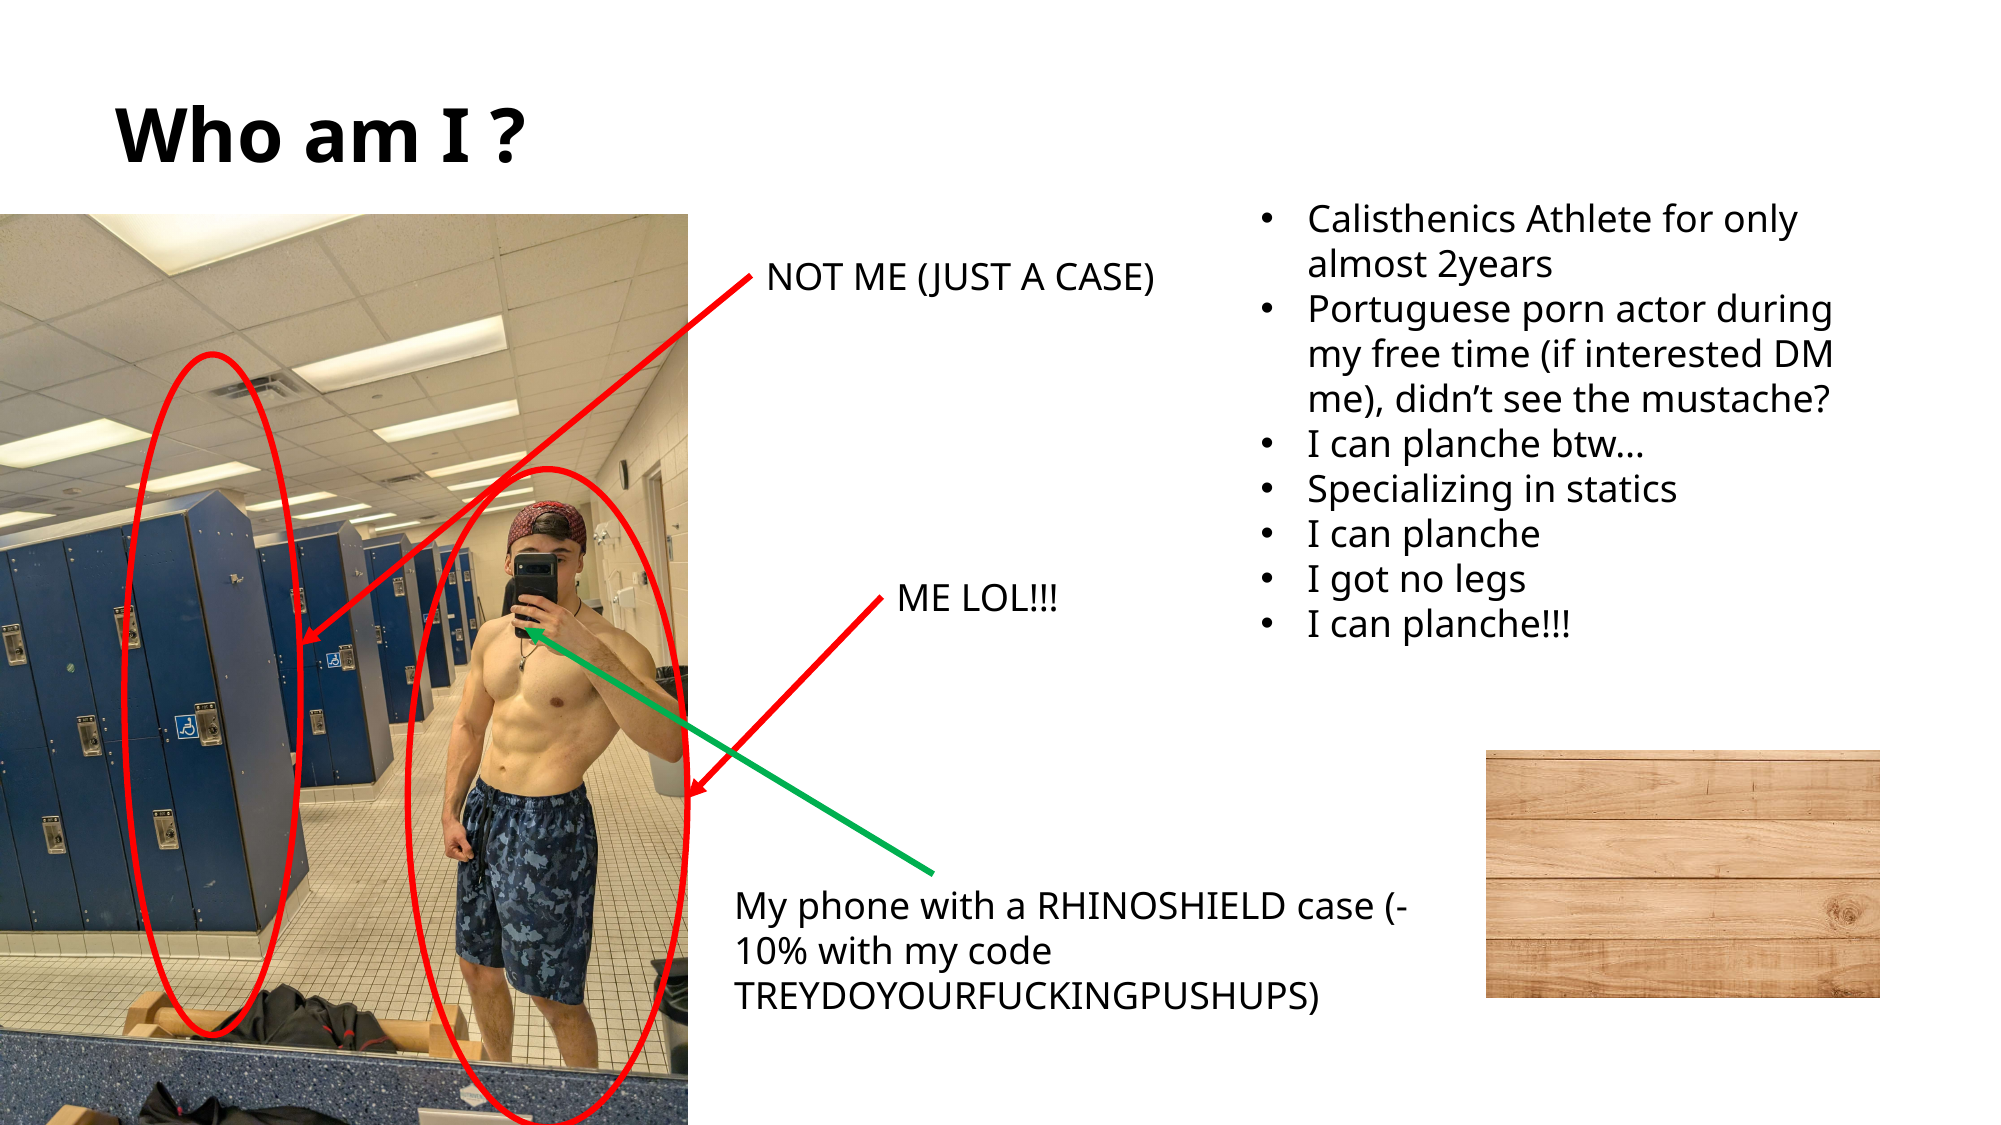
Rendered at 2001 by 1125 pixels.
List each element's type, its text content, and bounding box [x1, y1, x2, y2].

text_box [300, 275, 752, 646]
title Who am I ? [100, 90, 1849, 275]
text_box Calisthenics Athlete for only almost 2years Portuguese porn actor during my free time (if interested DM me), didn’t see the mustache? I can planche btw… Specializing in statics I can planche I got no legs I can planche!!! [1245, 187, 1900, 743]
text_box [524, 627, 934, 875]
text_box NOT ME (JUST A CASE) [751, 245, 1245, 306]
picture [1486, 750, 1880, 998]
text_box My phone with a RHINOSHIELD case (-10% with my code TREYDOYOURFUCKINGPUSHUPS) [719, 874, 1427, 1024]
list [0, 214, 688, 1125]
text_box ME LOL!!! [881, 566, 1113, 627]
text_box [752, 597, 882, 627]
